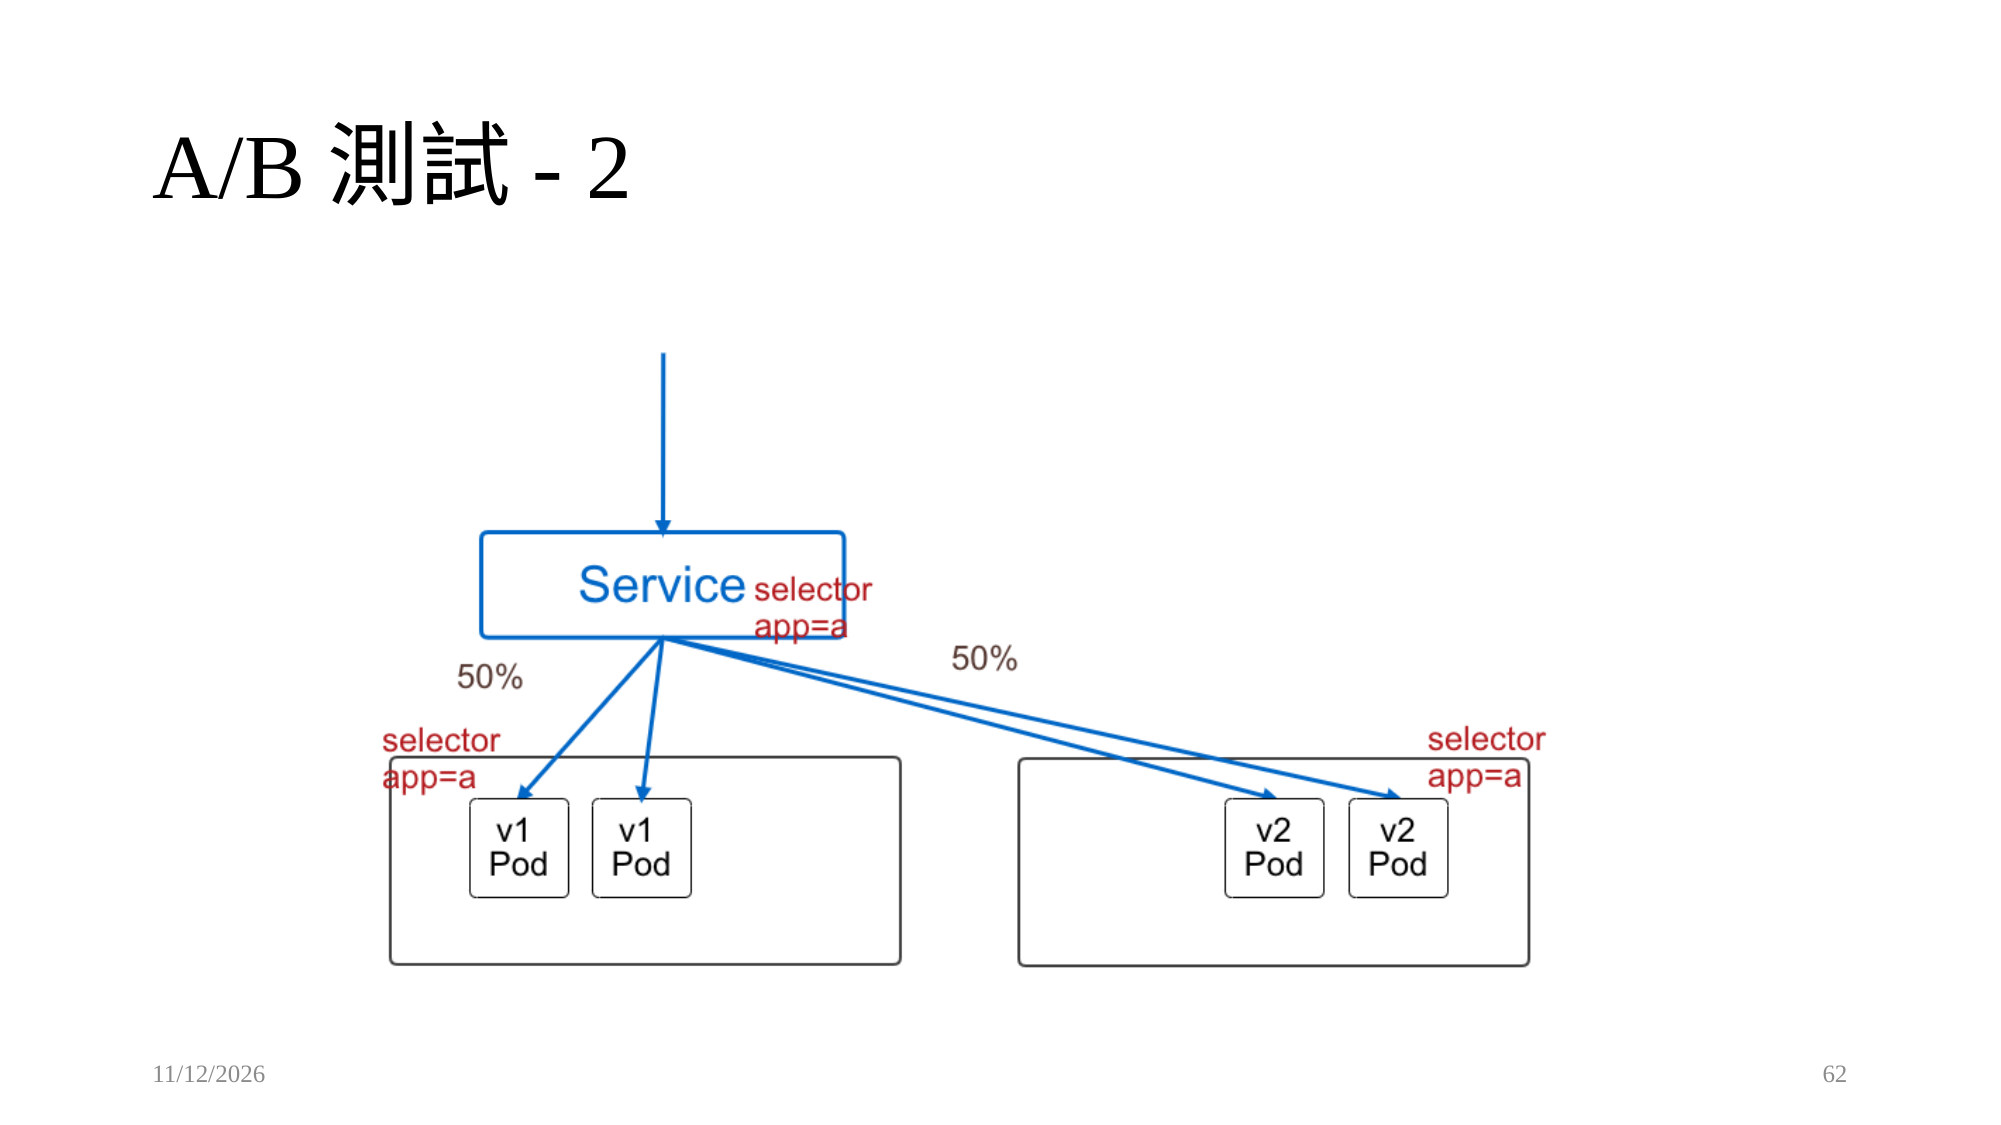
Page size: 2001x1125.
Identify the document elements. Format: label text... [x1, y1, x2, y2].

title A/B測試- 2 [137, 59, 1863, 278]
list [244, 299, 1756, 1014]
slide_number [137, 1042, 588, 1103]
slide_number 62 [1412, 1042, 1863, 1103]
